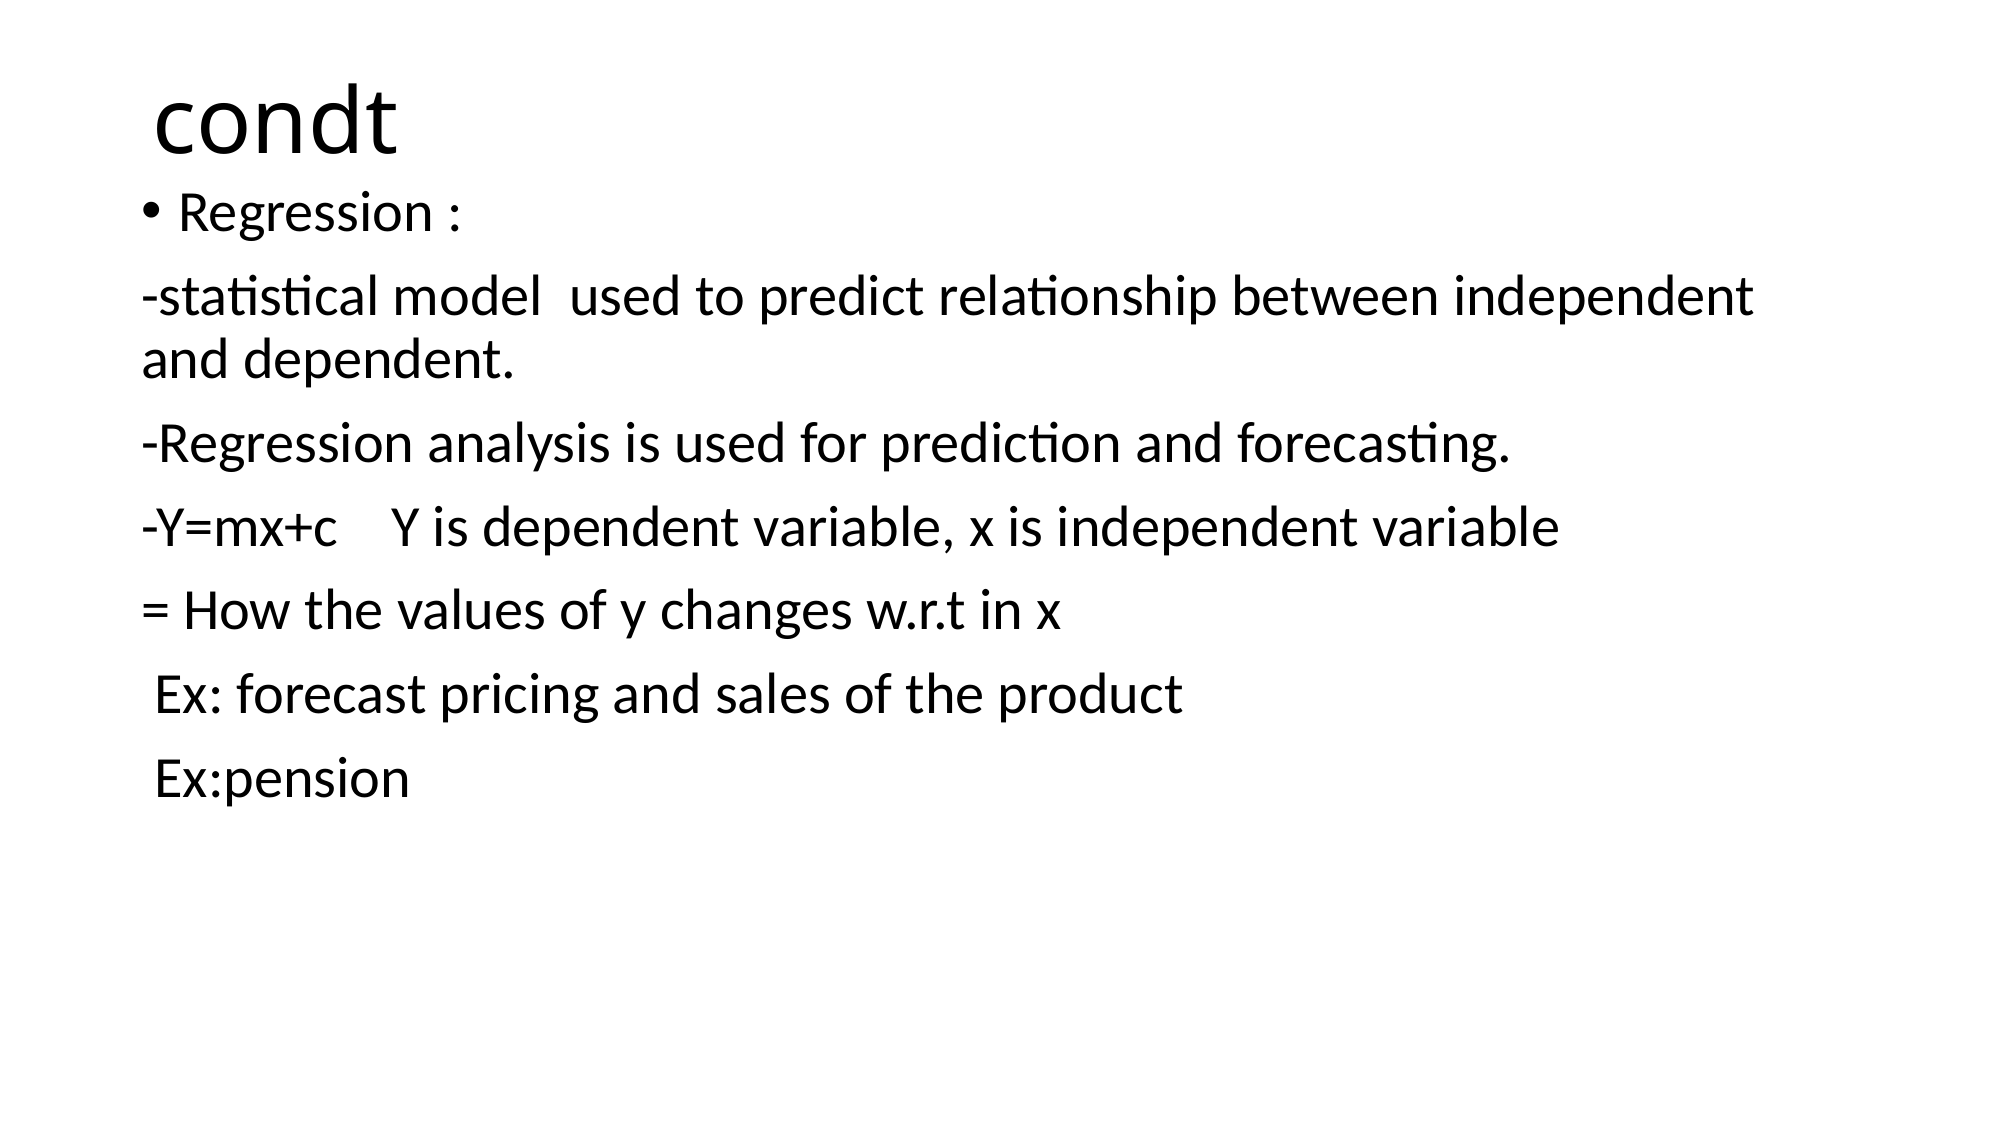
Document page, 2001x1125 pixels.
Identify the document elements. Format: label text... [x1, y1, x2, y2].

list Regression : -statistical model used to predict relationship between independent and dependent. -Regression analysis is used for prediction and forecasting. -Y=mx+c Y is dependent variable, x is independent variable = How the values of y changes w.r.t in x Ex: forecast pricing and sales of the product Ex:pension [126, 173, 1852, 888]
title condt [137, 59, 1863, 188]
